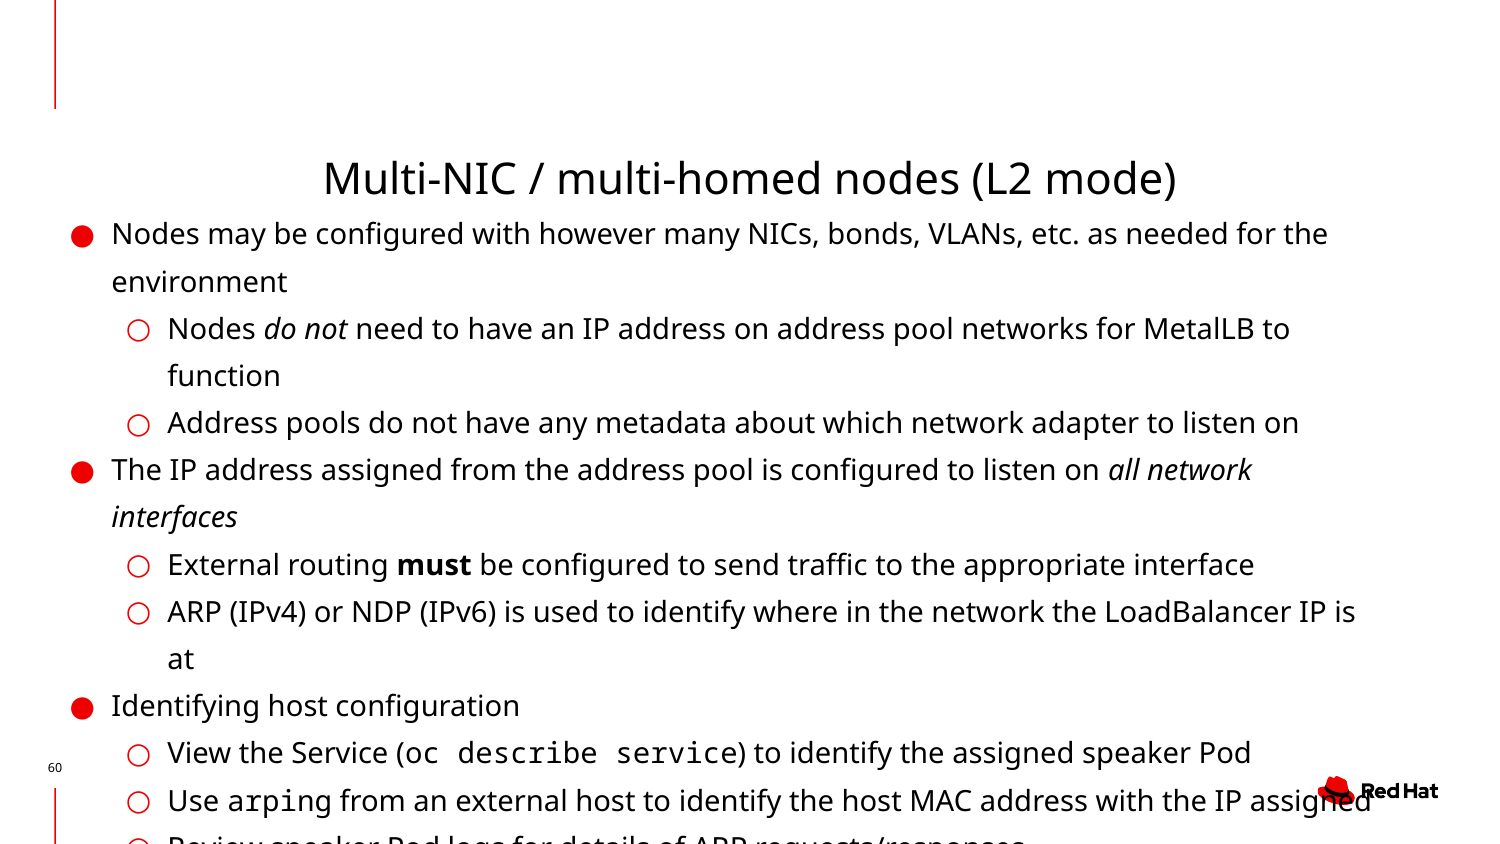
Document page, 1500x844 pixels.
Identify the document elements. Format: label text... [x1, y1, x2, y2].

slide_number ‹#› [10, 759, 101, 777]
list Nodes may be configured with however many NICs, bonds, VLANs, etc. as needed for the environment Nodes do not need to have an IP address on address pool networks for MetalLB to function Address pools do not have any metadata about which network adapter to listen on The IP address assigned from the address pool is configured to listen on all network interfaces External routing must be configured to send traffic to the appropriate interface ARP (IPv4) or NDP (IPv6) is used to identify where in the network the LoadBalancer IP is at Identifying host configuration View the Service (oc describe service) to identify the assigned speaker Pod Use arping from an external host to identify the host MAC address with the IP assigned Review speaker Pod logs for details of ARP requests/responses [55, 203, 1376, 759]
picture [1317, 776, 1438, 805]
title Multi-NIC / multi-homed nodes (L2 mode) [108, 135, 1392, 204]
